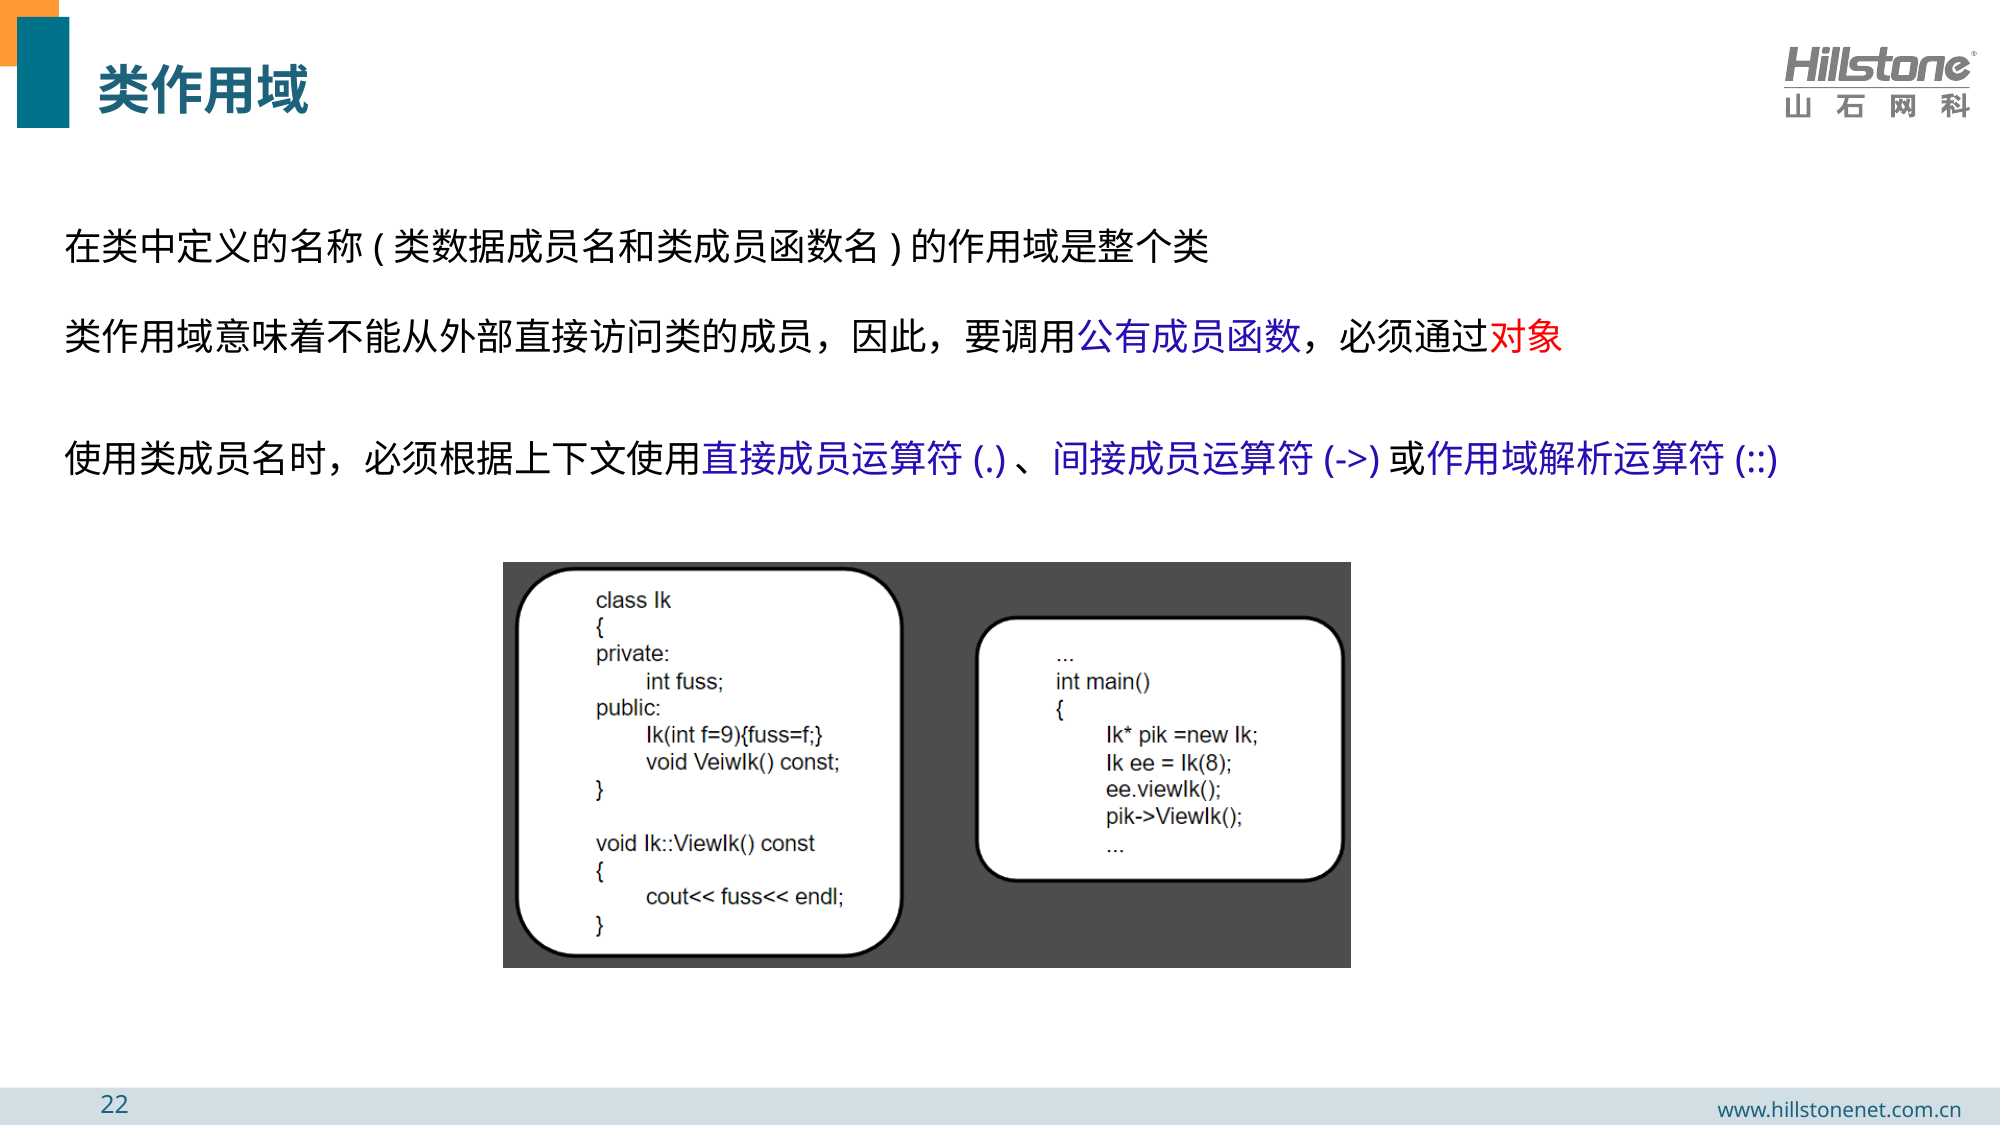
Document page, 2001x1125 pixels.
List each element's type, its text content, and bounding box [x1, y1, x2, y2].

slide_number 22 [49, 1087, 180, 1125]
text_box 使用类成员名时，必须根据上下文使用直接成员运算符(.)、间接成员运算符(->)或作用域解析运算符(::) [49, 427, 1806, 488]
text_box 在类中定义的名称(类数据成员名和类成员函数名)的作用域是整个类 类作用域意味着不能从外部直接访问类的成员，因此，要调用公有成员函数，必须通过对象 [49, 215, 1659, 365]
title 类作用域 [82, 48, 1692, 128]
picture [503, 562, 1351, 968]
